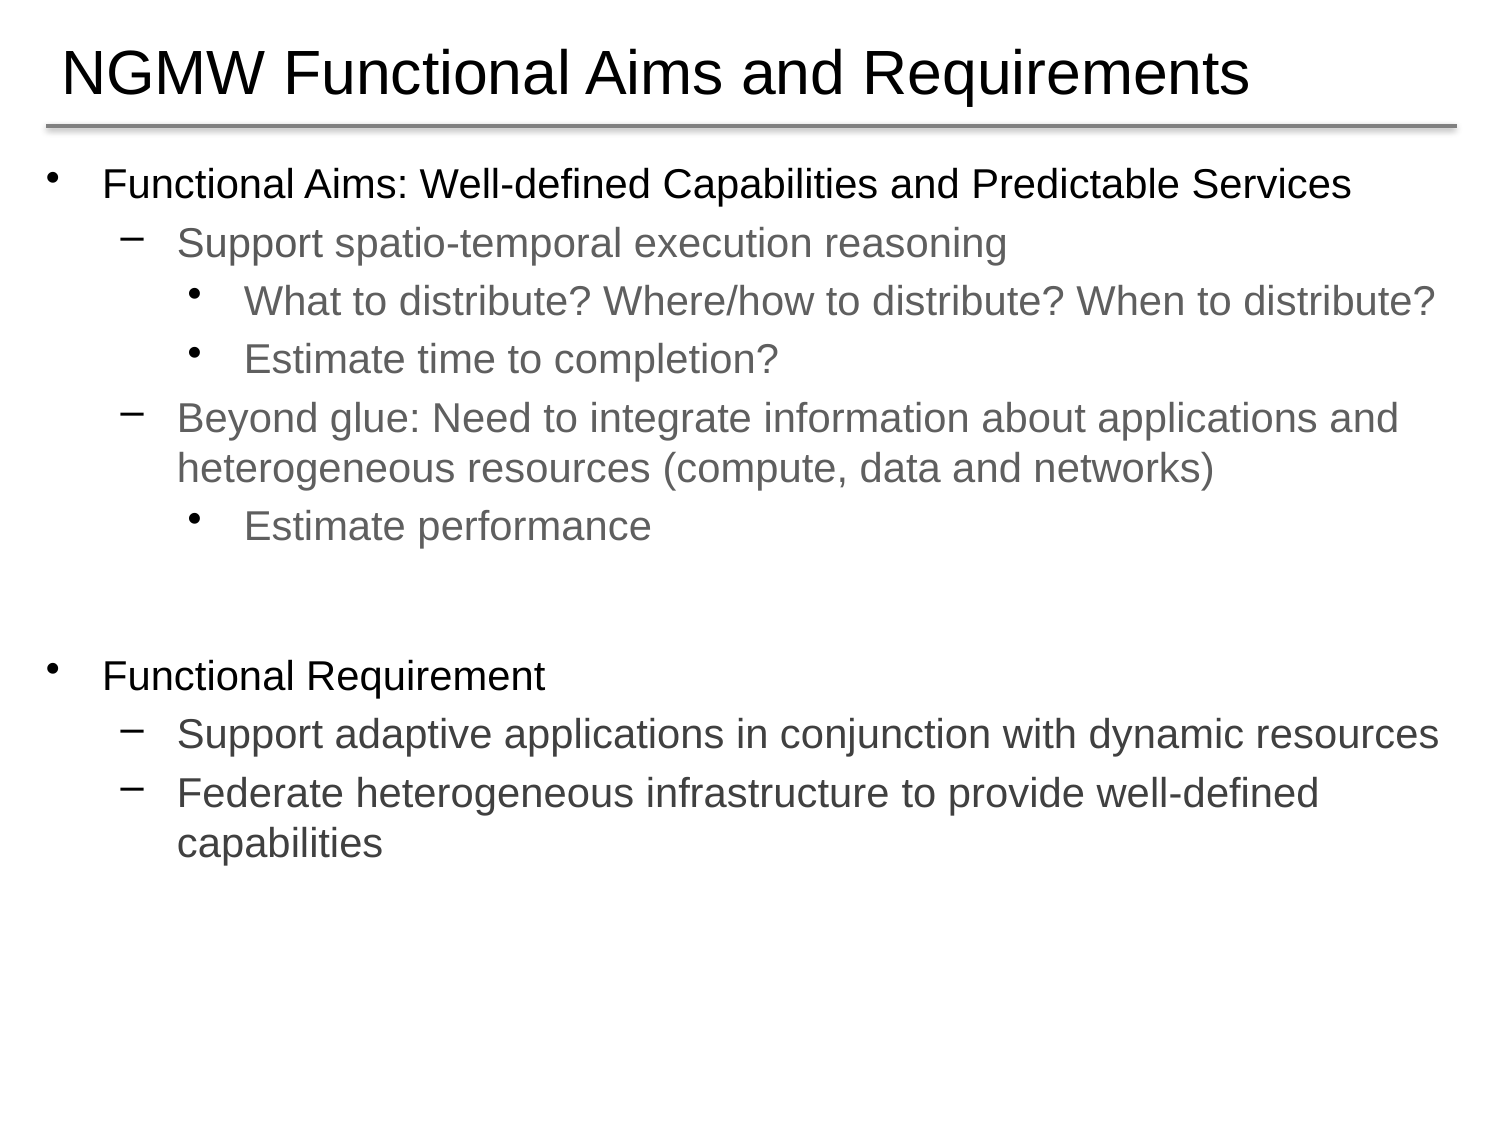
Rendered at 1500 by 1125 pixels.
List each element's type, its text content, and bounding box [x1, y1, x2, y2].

title NGMW Functional Aims and Requirements [46, 12, 1457, 126]
list Functional Aims: Well-defined Capabilities and Predictable Services Support spatio-temporal execution reasoning What to distribute? Where/how to distribute? When to distribute? Estimate time to completion? Beyond glue: Need to integrate information about applications and heterogeneous resources (compute, data and networks) Estimate performance Functional Requirement Support adaptive applications in conjunction with dynamic resources Federate heterogeneous infrastructure to provide well-defined capabilities [30, 149, 1463, 994]
